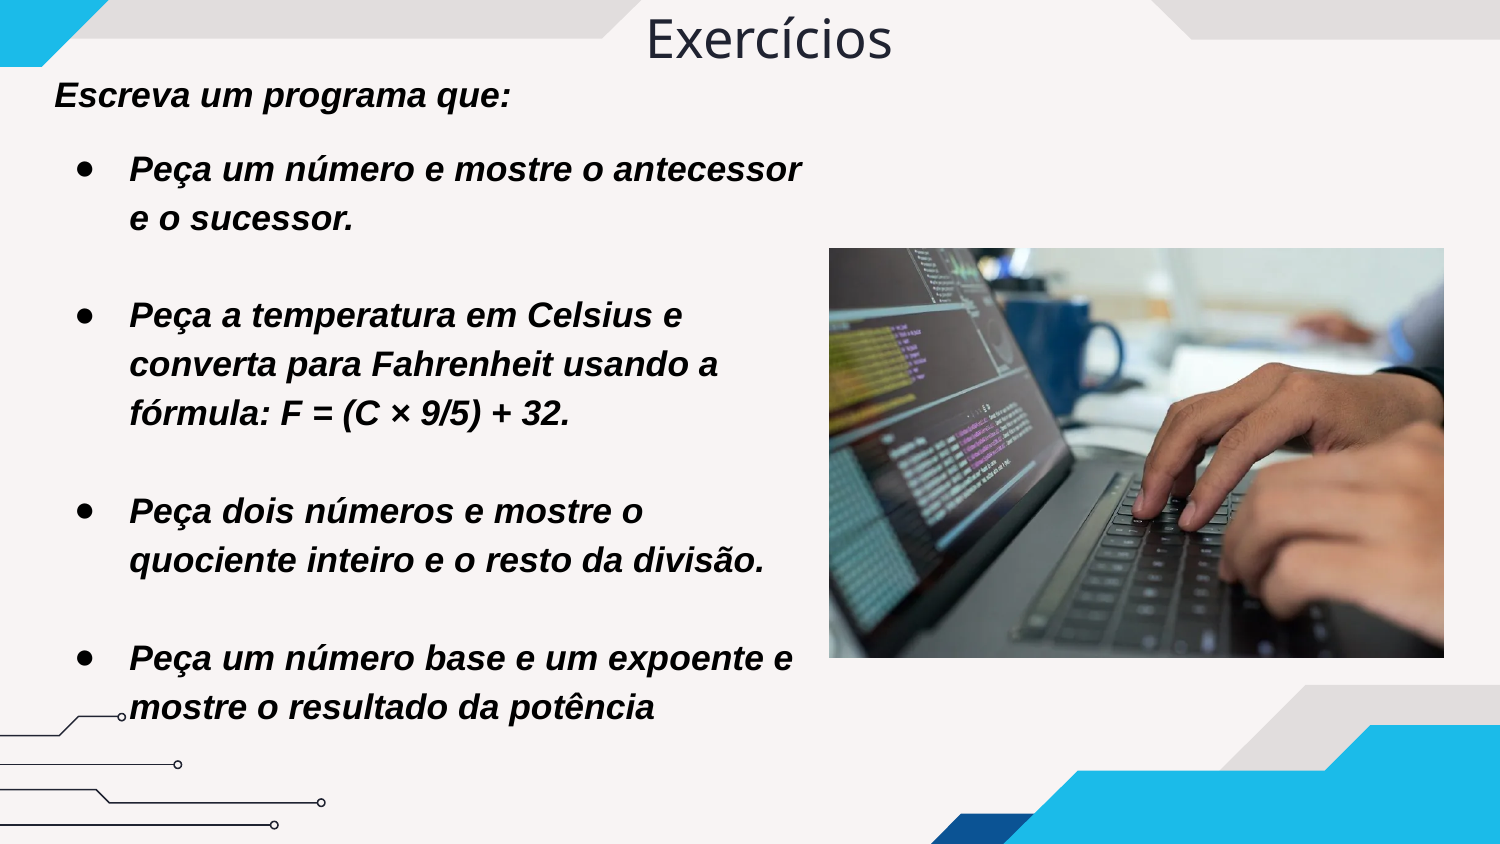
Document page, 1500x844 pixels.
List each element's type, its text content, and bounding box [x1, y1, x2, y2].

text_box Exercícios [401, 0, 1138, 85]
picture [829, 248, 1444, 658]
subtitle Escreva um programa que: Peça um número e mostre o antecessor e o sucessor. Peça a temperatura em Celsius e converta para Fahrenheit usando a fórmula: F = (C × 9/5) + 32. Peça dois números e mostre o quociente inteiro e o resto da divisão. Peça um número base e um expoente e mostre o resultado da potência [39, 50, 827, 396]
